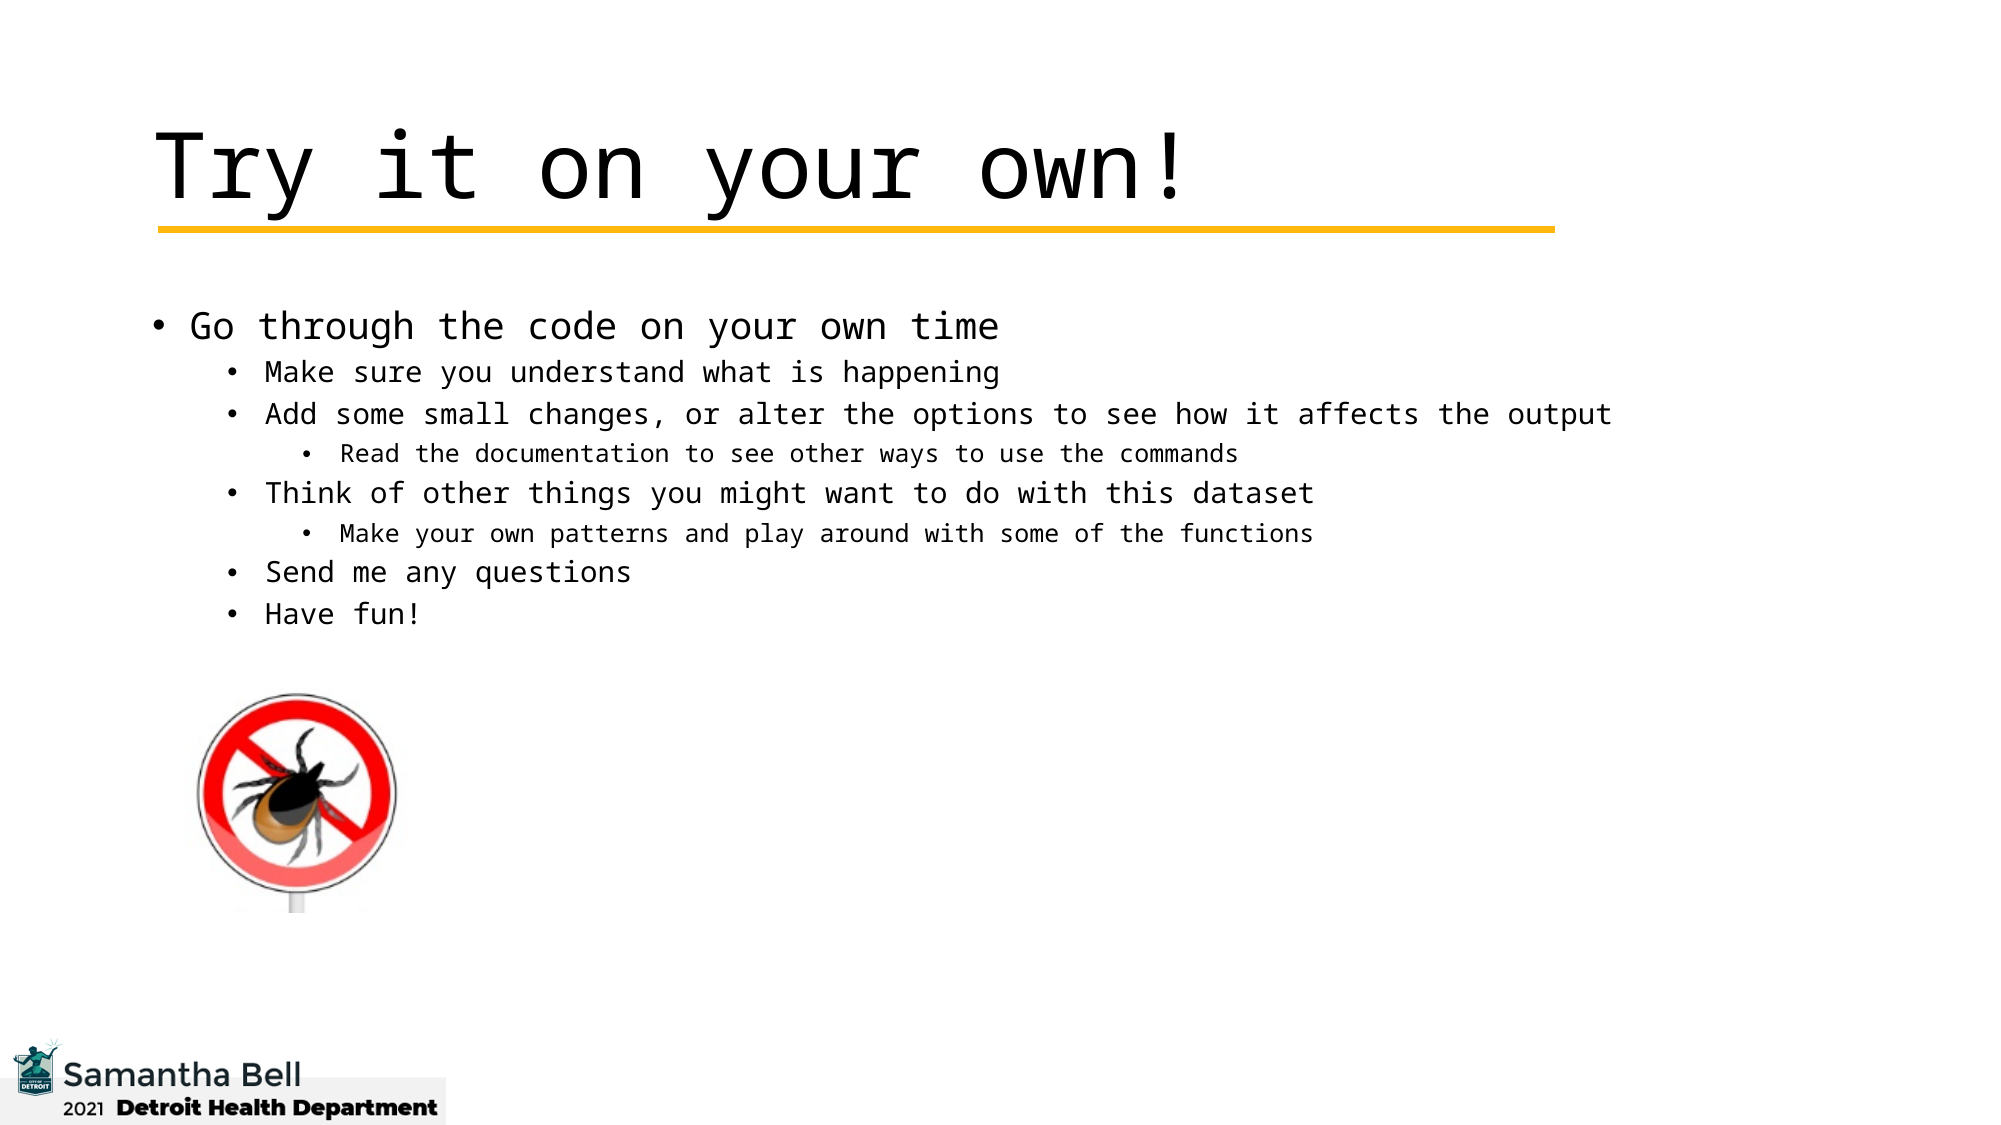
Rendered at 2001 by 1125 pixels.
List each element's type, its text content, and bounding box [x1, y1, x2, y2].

picture [137, 675, 475, 913]
title Try it on your own! [137, 59, 1863, 278]
list Go through the code on your own time Make sure you understand what is happening Add some small changes, or alter the options to see how it affects the output Read the documentation to see other ways to use the commands Think of other things you might want to do with this dataset Make your own patterns and play around with some of the functions Send me any questions Have fun! [137, 299, 1863, 1014]
picture [0, 1035, 446, 1125]
